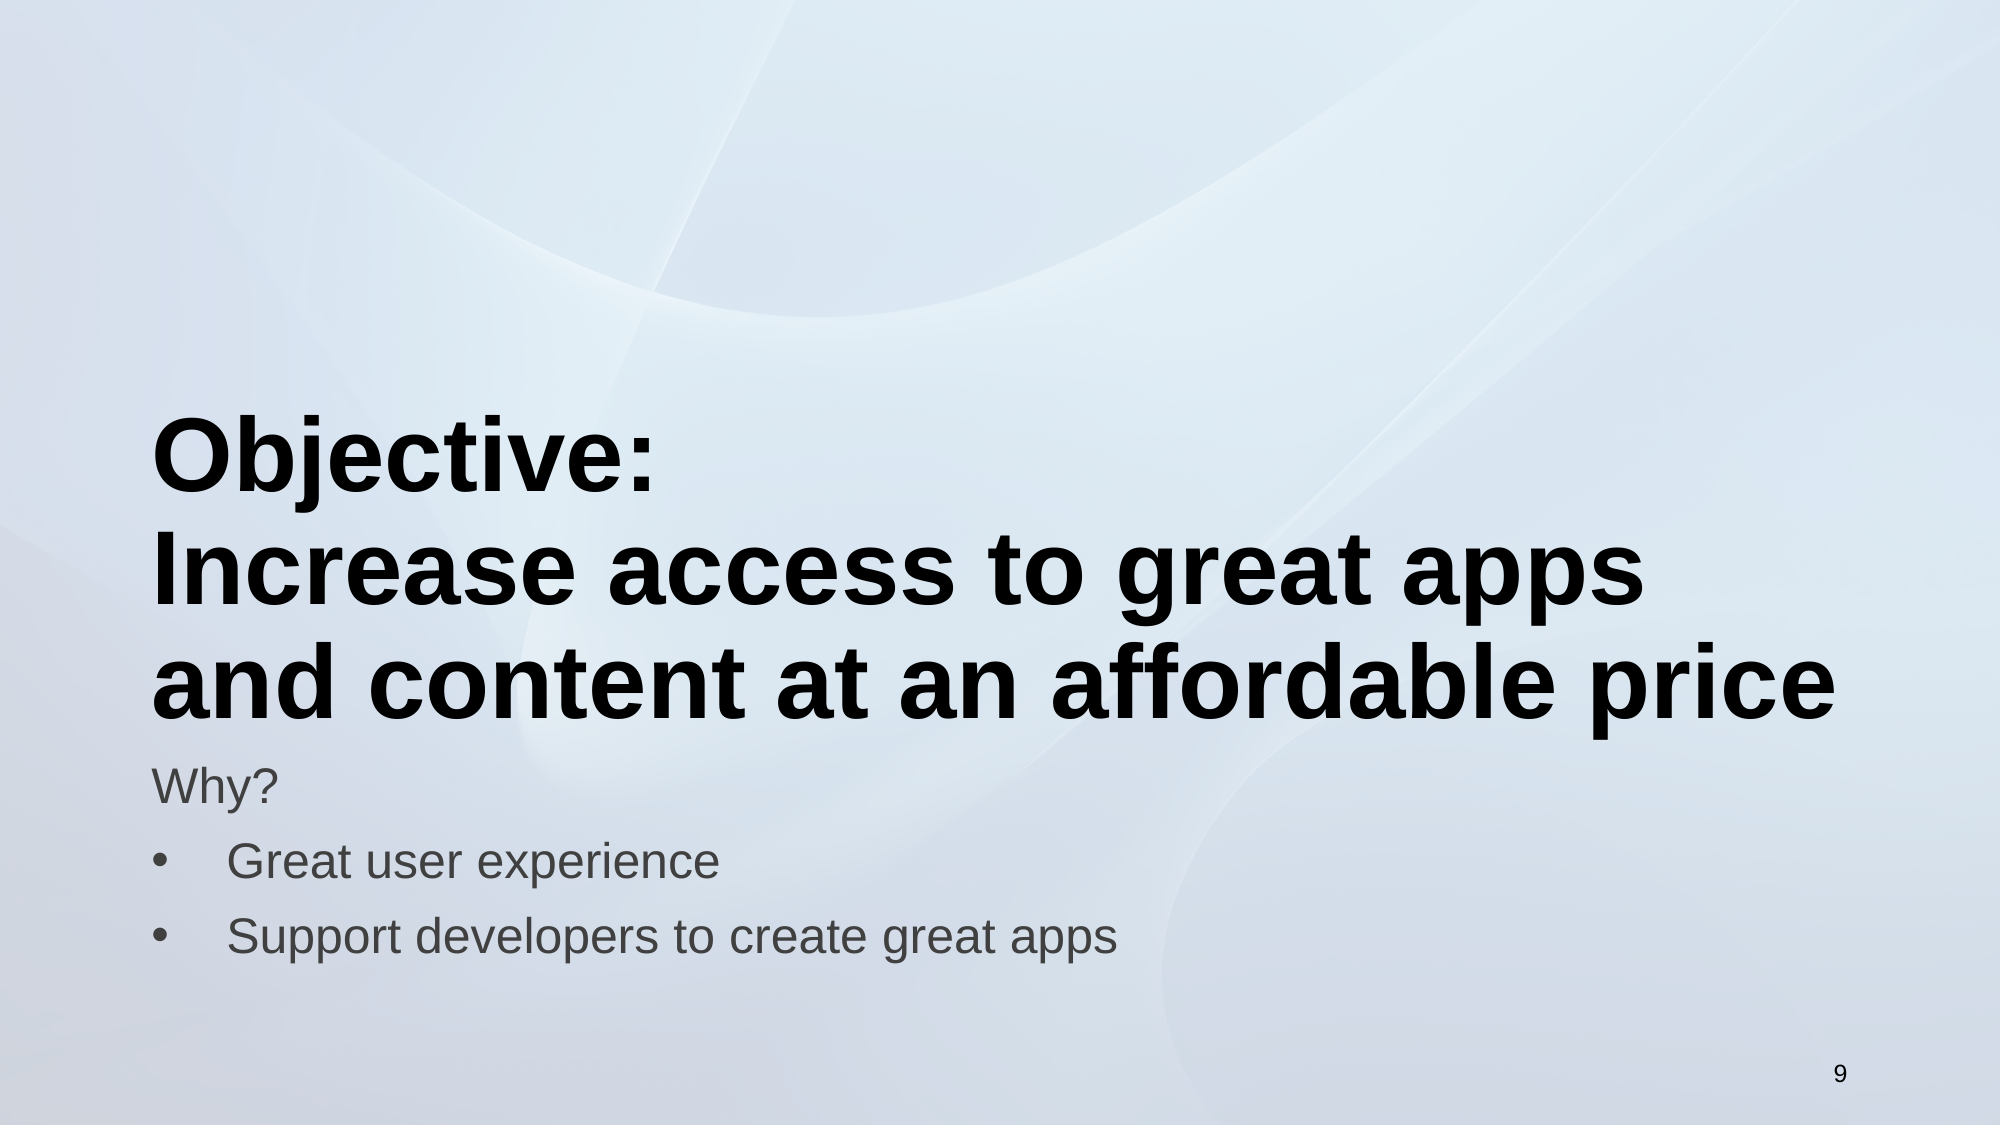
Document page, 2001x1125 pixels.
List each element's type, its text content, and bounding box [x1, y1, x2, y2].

slide_number 9 [1412, 1042, 1863, 1103]
title Objective: Increase access to great apps and content at an affordable price [136, 280, 1862, 749]
list Why? Great user experience Support developers to create great apps [136, 752, 1862, 999]
